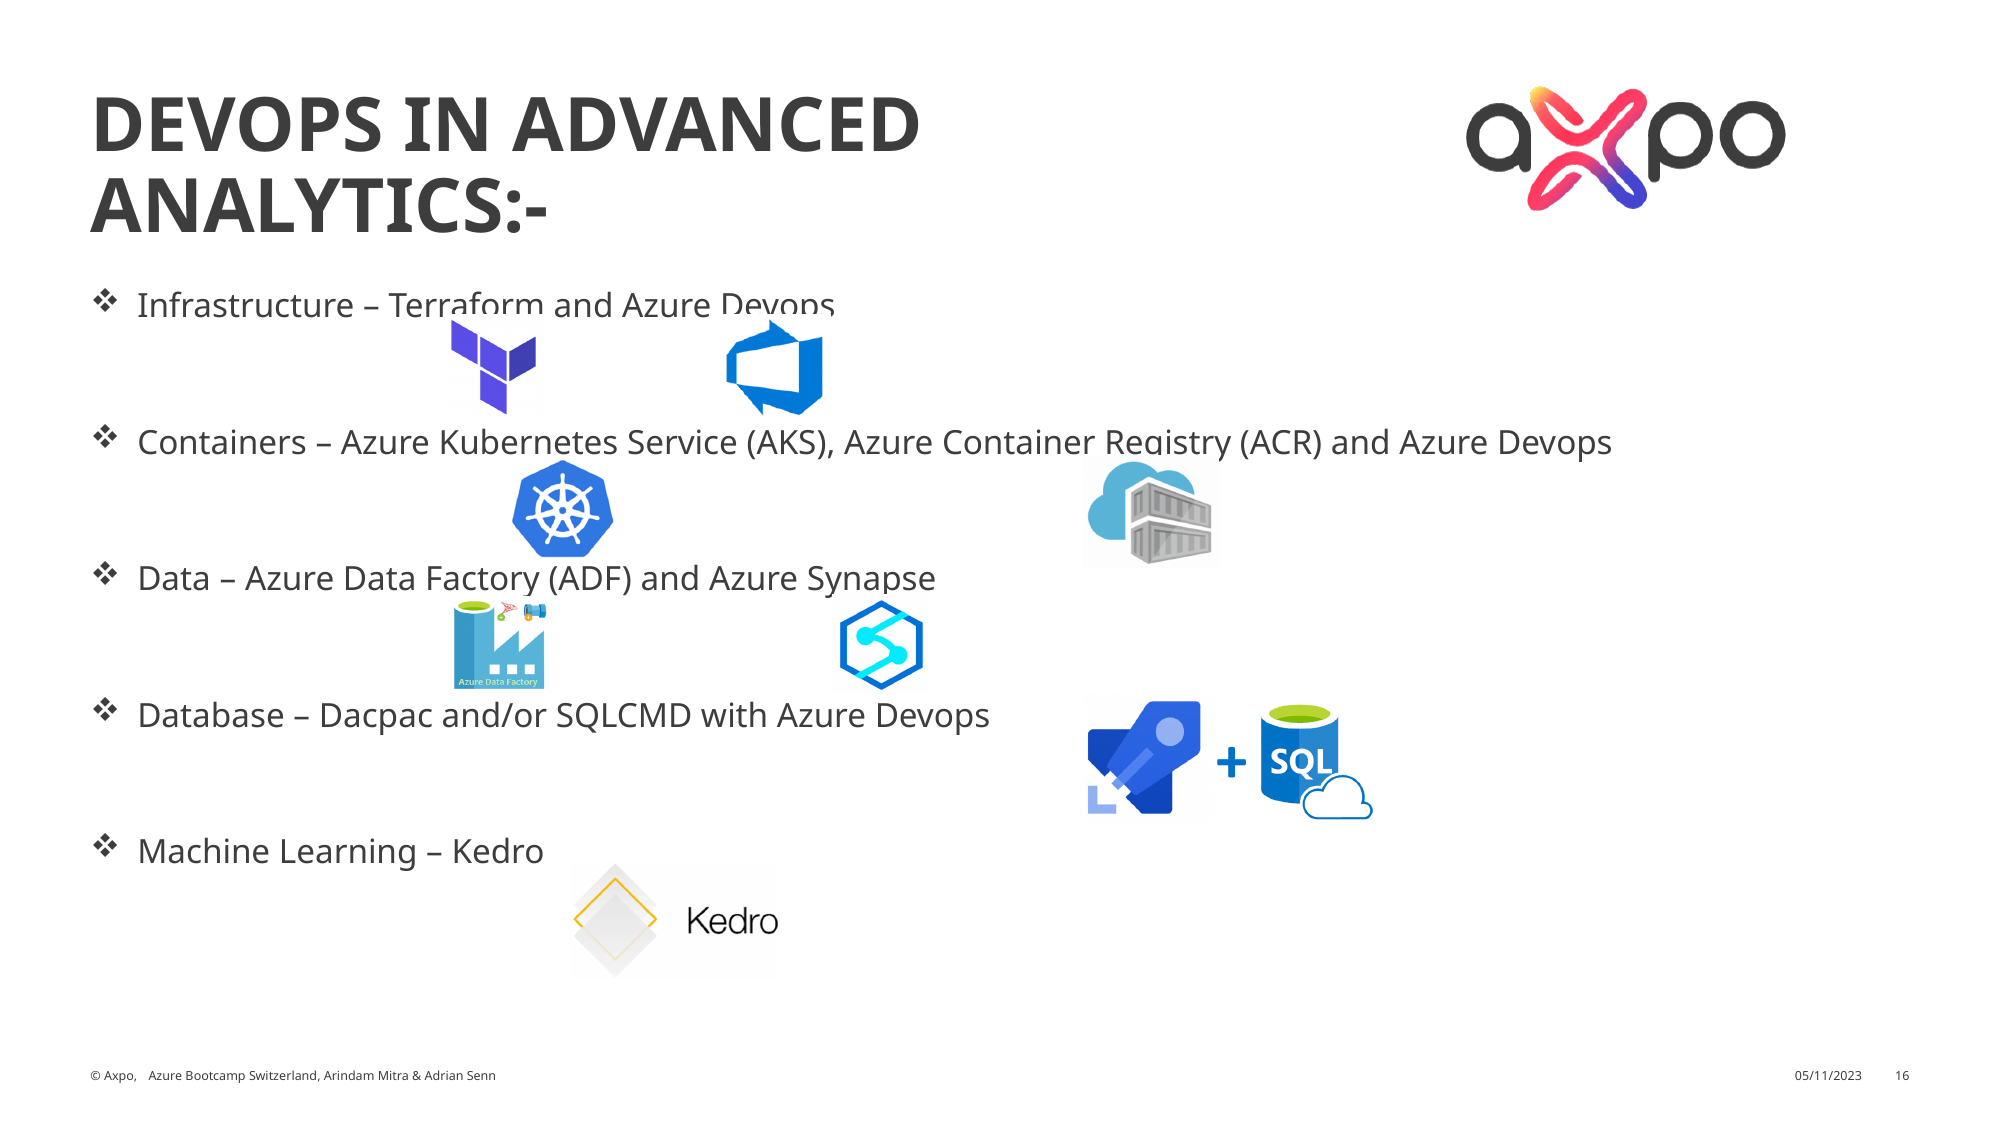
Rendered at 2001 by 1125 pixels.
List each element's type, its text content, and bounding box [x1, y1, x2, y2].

list Infrastructure – Terraform and Azure Devops Containers – Azure Kubernetes Service (AKS), Azure Container Registry (ACR) and Azure Devops Data – Azure Data Factory (ADF) and Azure Synapse Database – Dacpac and/or SQLCMD with Azure Devops Machine Learning – Kedro [90, 278, 1910, 766]
picture [570, 862, 780, 979]
picture [1082, 455, 1219, 568]
picture [832, 594, 929, 693]
footer Azure Bootcamp Switzerland, Arindam Mitra & Adrian Senn [148, 1068, 1719, 1086]
slide_number 16 [1862, 1068, 1910, 1086]
picture [503, 457, 617, 561]
title DEVOPS IN ADVANCED ANALYTICS:- [90, 87, 1910, 265]
picture [1083, 692, 1374, 823]
picture [444, 596, 552, 693]
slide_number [1771, 1068, 1862, 1086]
picture [1436, 58, 1813, 238]
picture [716, 314, 831, 427]
picture [444, 314, 544, 420]
